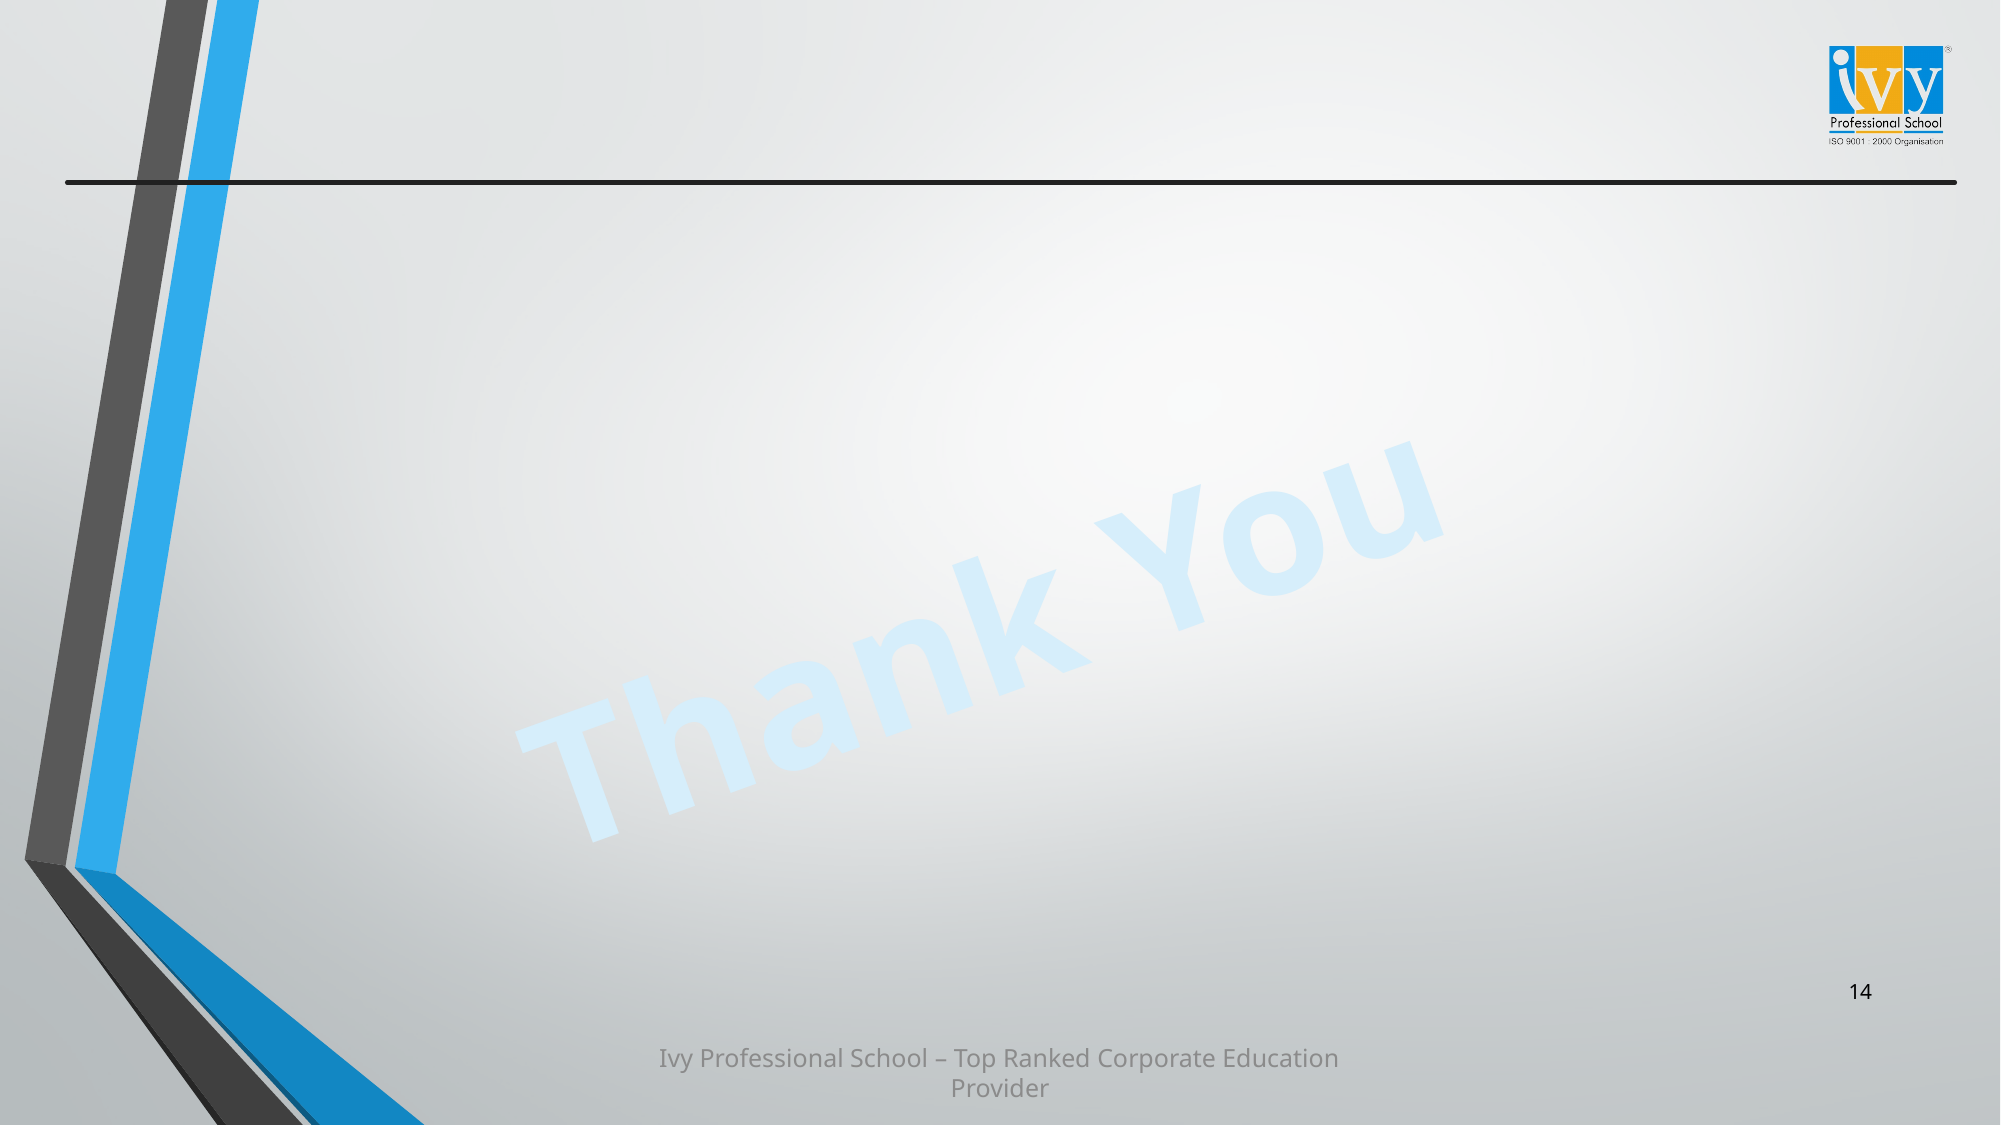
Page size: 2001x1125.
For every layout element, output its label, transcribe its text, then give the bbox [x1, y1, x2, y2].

picture [1825, 42, 1955, 149]
slide_number 14 [1796, 962, 1887, 1023]
list Thank You [122, 102, 1842, 1125]
